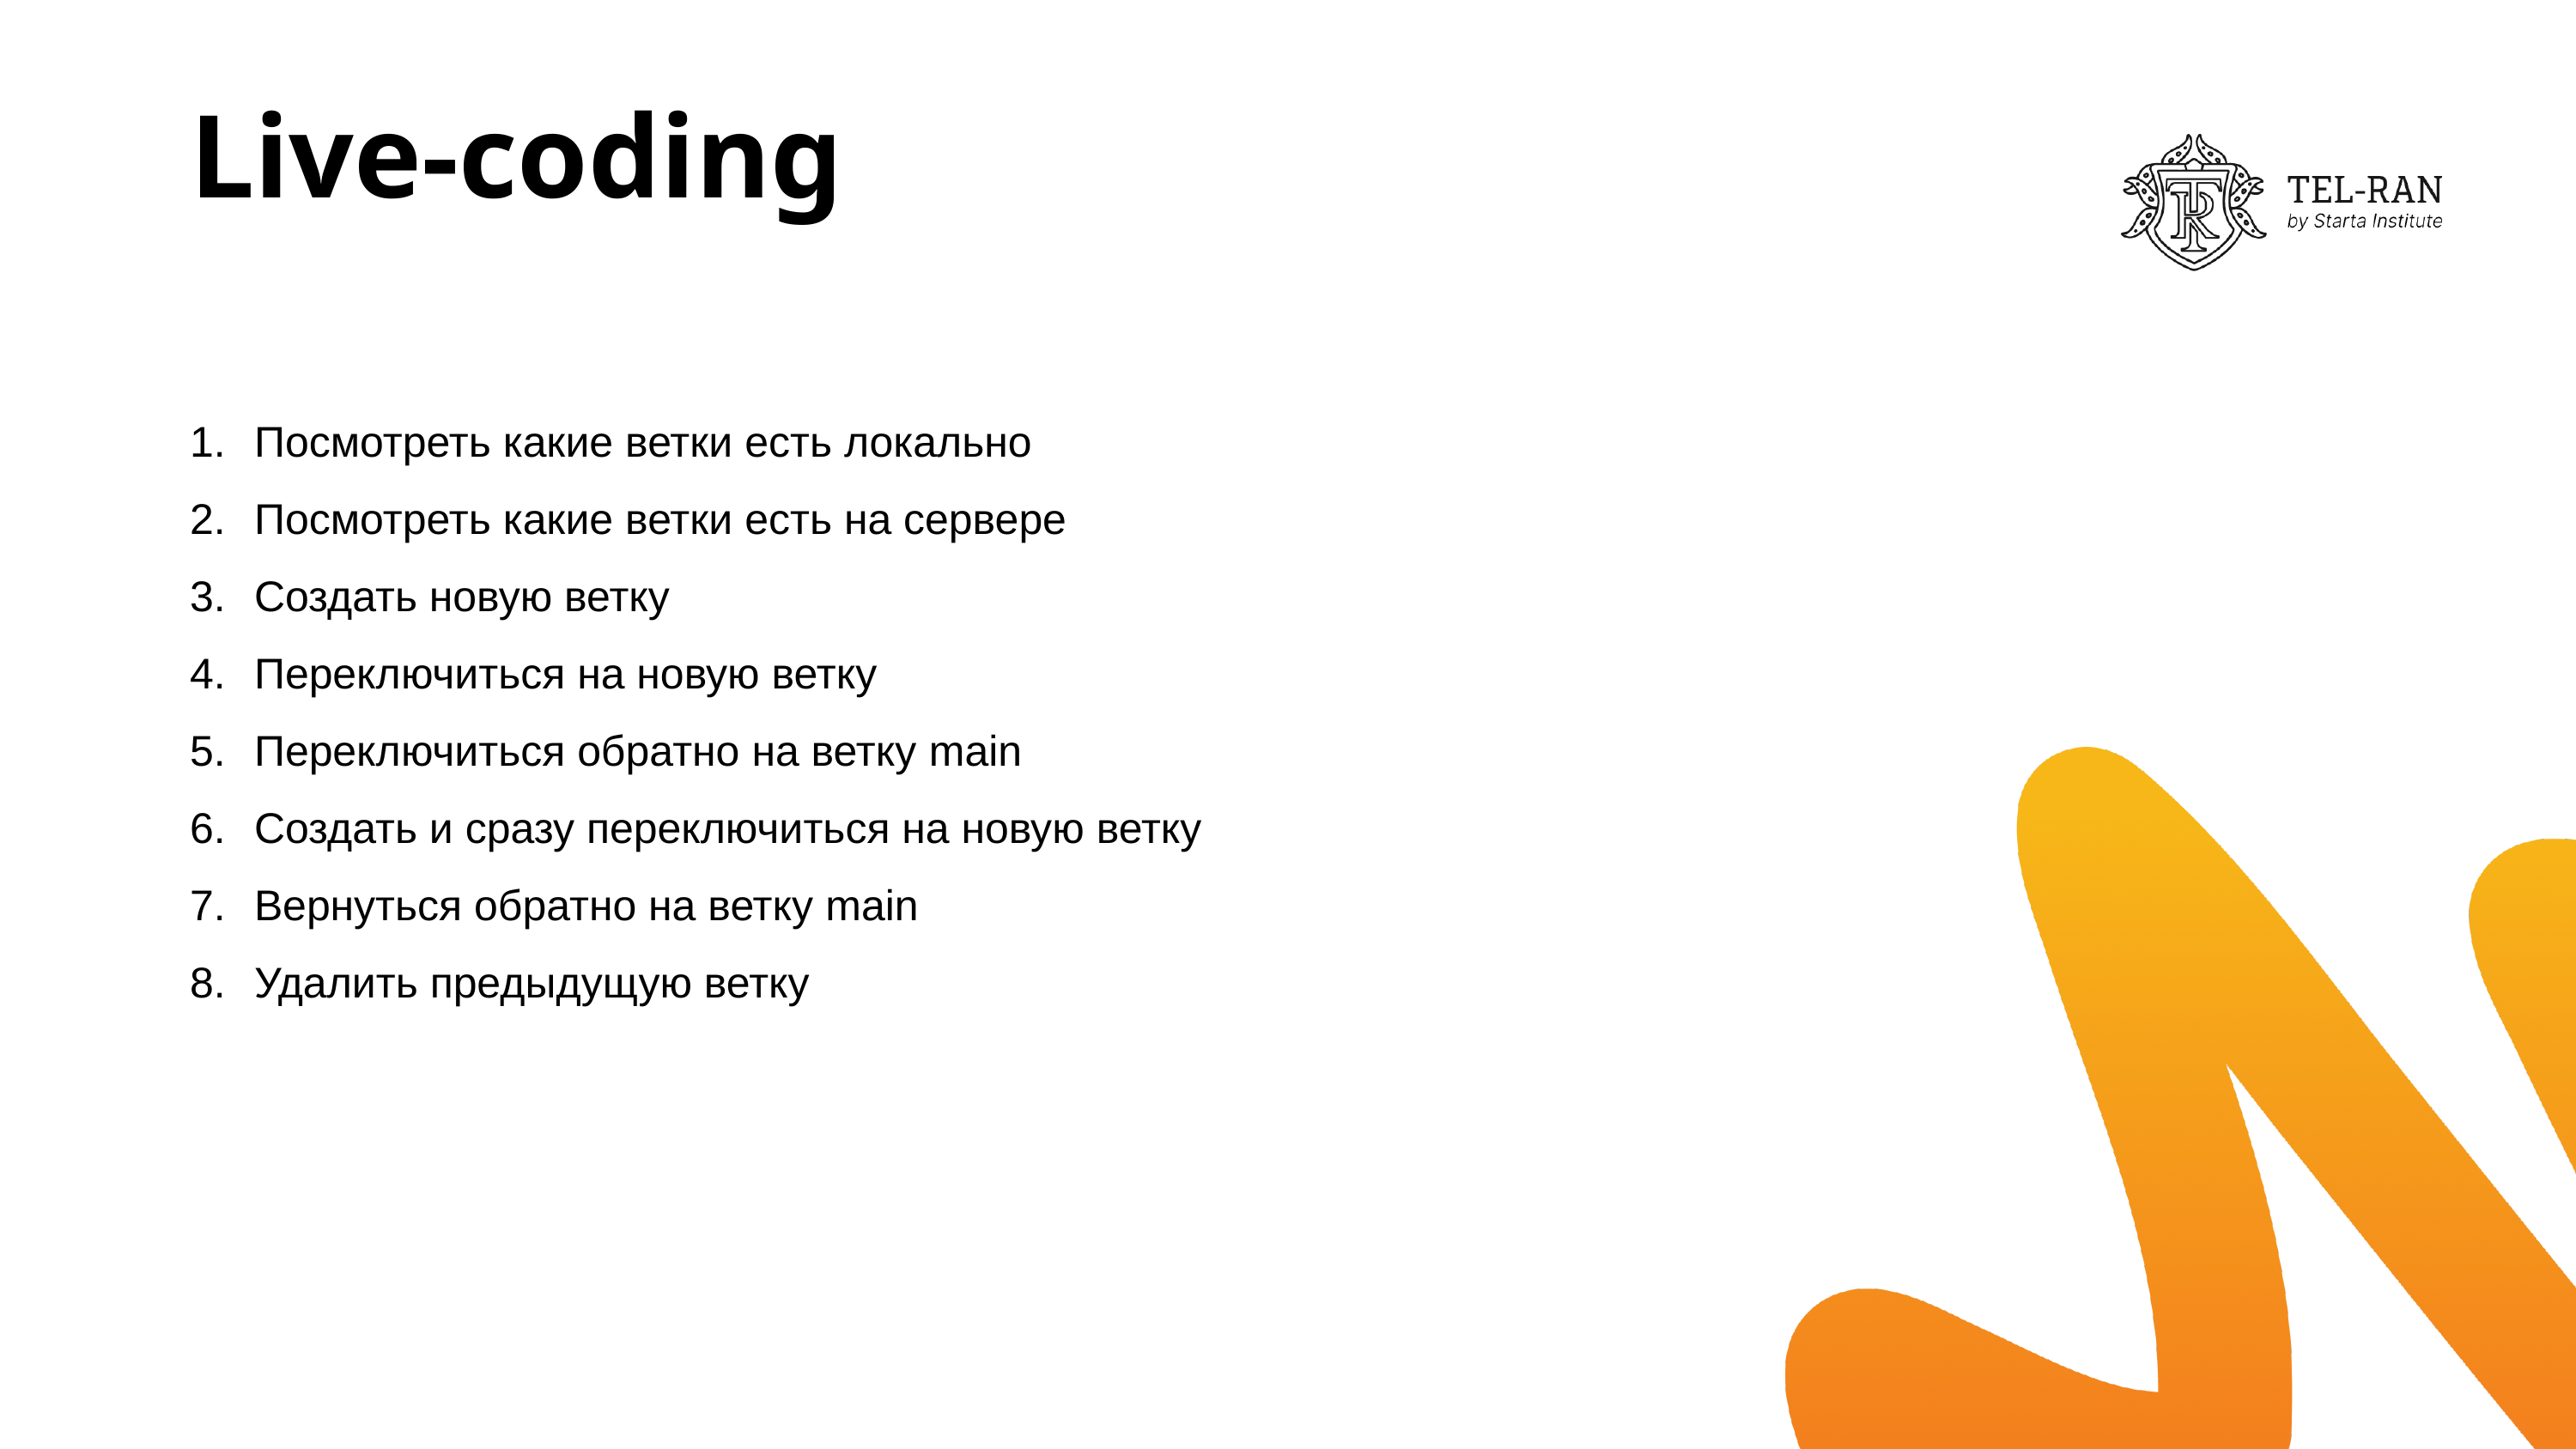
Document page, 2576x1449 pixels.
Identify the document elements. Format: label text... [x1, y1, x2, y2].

text_box Посмотреть какие ветки есть локально Посмотреть какие ветки есть на сервере Создать новую ветку Переключиться на новую ветку Переключиться обратно на ветку main Создать и сразу переключиться на новую ветку Вернуться обратно на ветку main Удалить предыдущую ветку [177, 382, 2006, 1013]
picture [1620, 747, 2576, 1449]
title Live-coding [177, 76, 2107, 358]
picture [2121, 134, 2442, 271]
